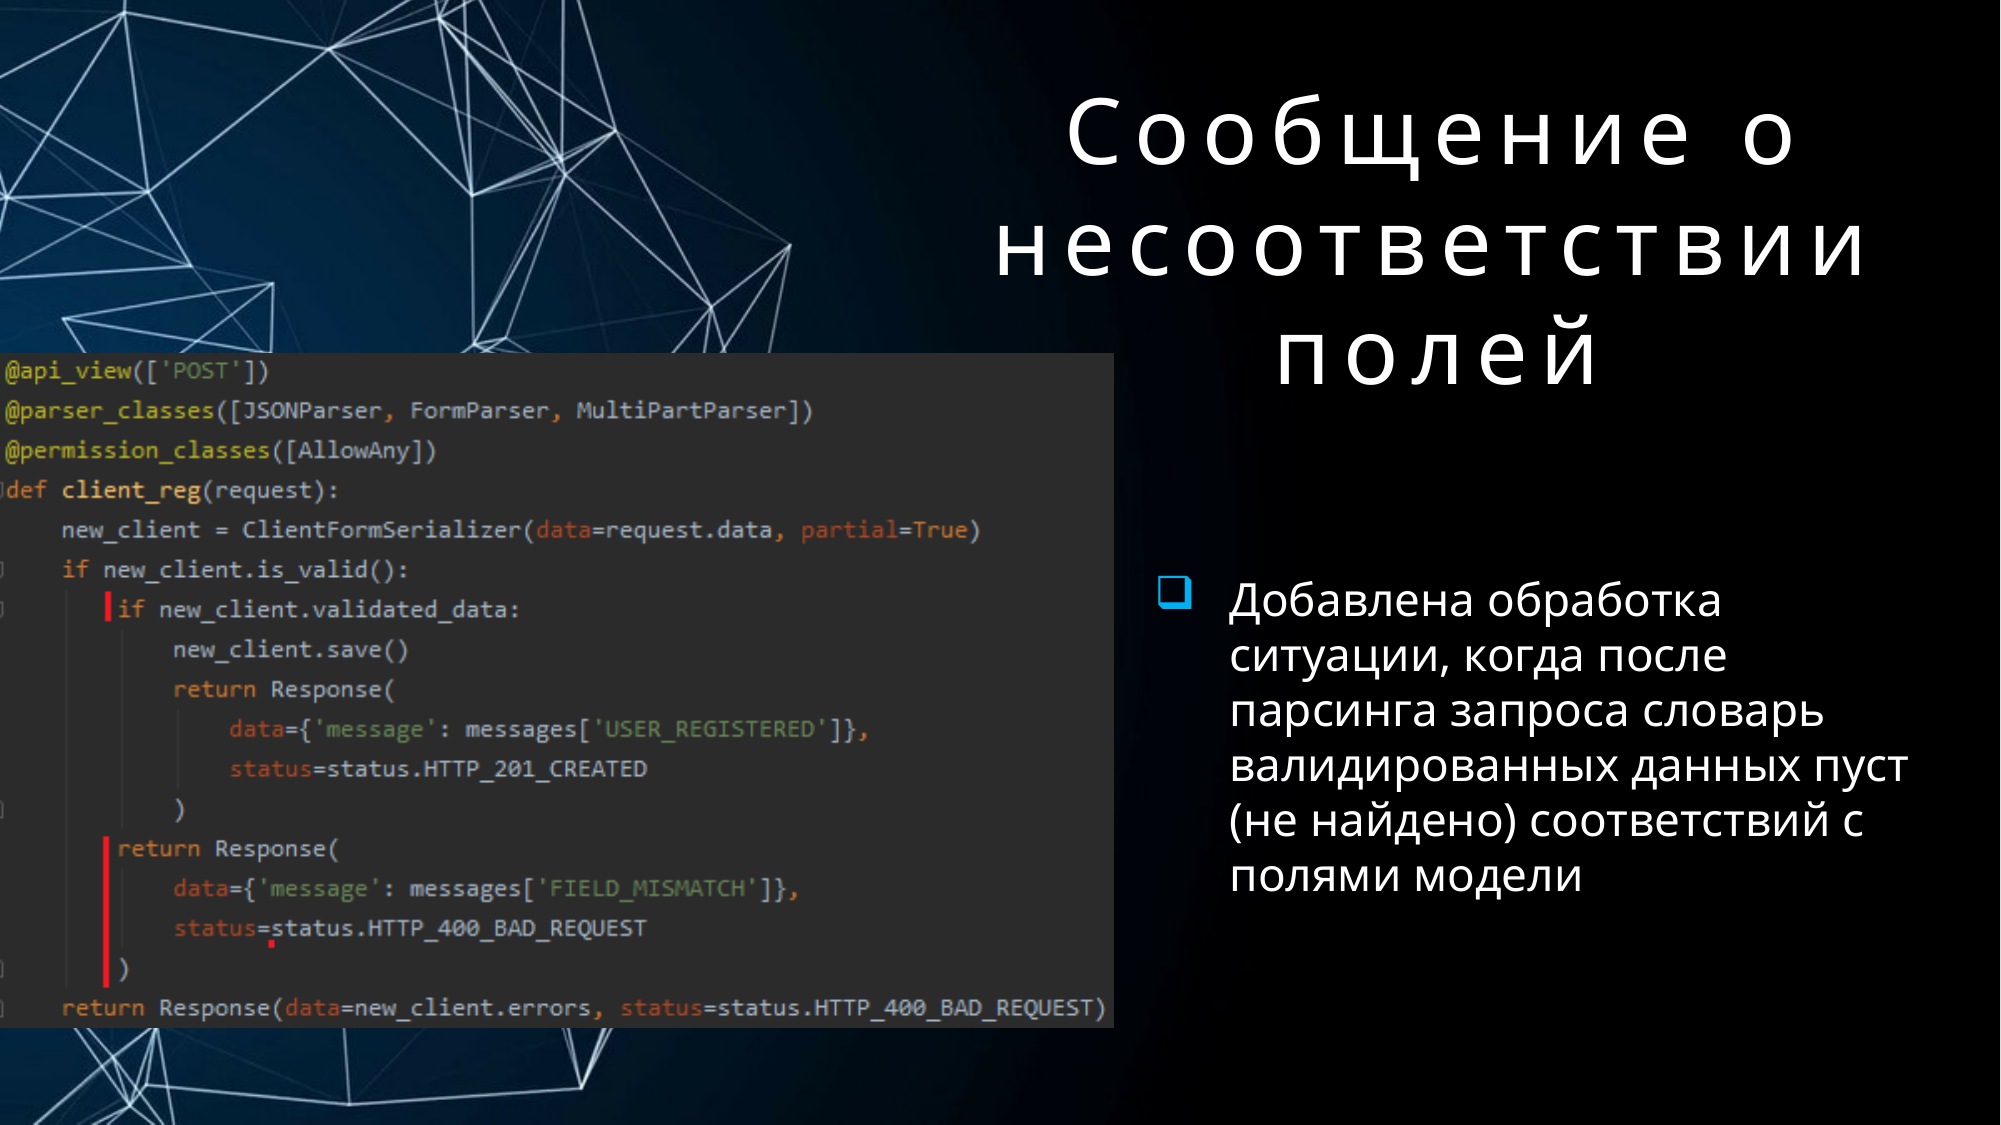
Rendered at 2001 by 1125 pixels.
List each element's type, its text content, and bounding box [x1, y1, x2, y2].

picture [0, 0, 2001, 1125]
text_box Добавлена обработка ситуации, когда после парсинга запроса словарь валидированных данных пуст (не найдено) соответствий с полями модели [1139, 563, 1941, 872]
text_box Сообщение о несоответствии полей [957, 65, 1916, 408]
